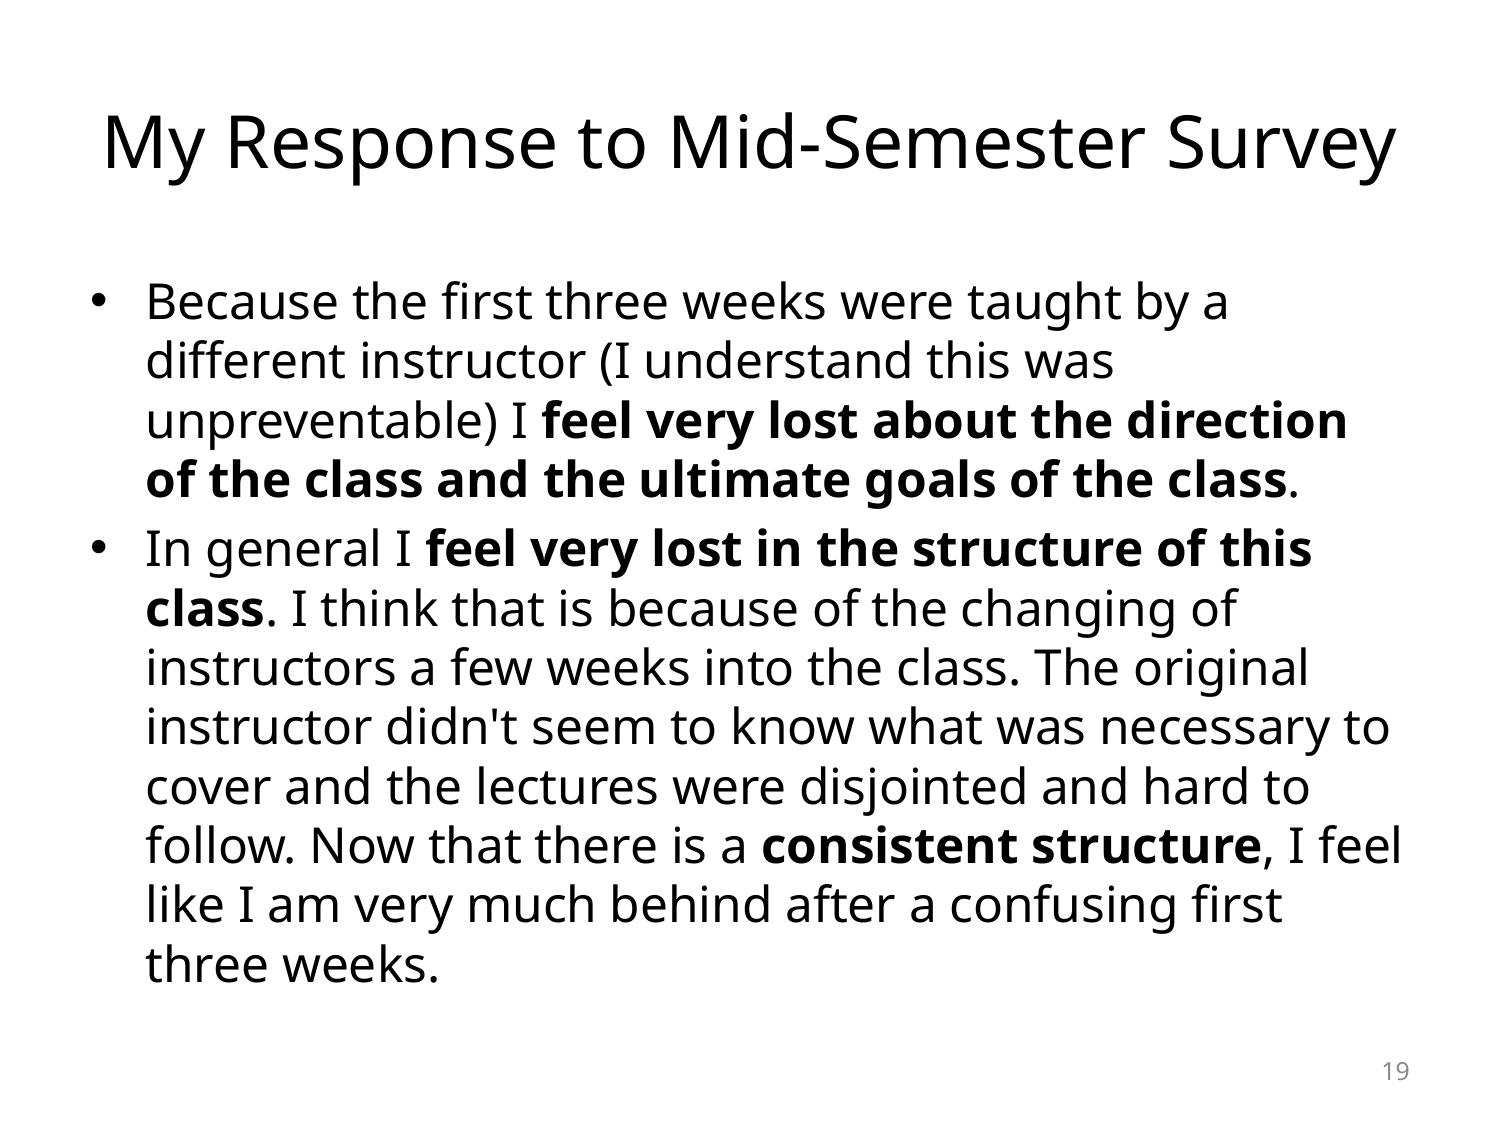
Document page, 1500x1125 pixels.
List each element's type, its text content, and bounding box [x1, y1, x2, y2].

slide_number 19 [1074, 1042, 1425, 1103]
title My Response to Mid-Semester Survey [75, 45, 1425, 233]
list Because the first three weeks were taught by a different instructor (I understand this was unpreventable) I feel very lost about the direction of the class and the ultimate goals of the class. In general I feel very lost in the structure of this class. I think that is because of the changing of instructors a few weeks into the class. The original instructor didn't seem to know what was necessary to cover and the lectures were disjointed and hard to follow. Now that there is a consistent structure, I feel like I am very much behind after a confusing first three weeks. [75, 262, 1425, 1005]
